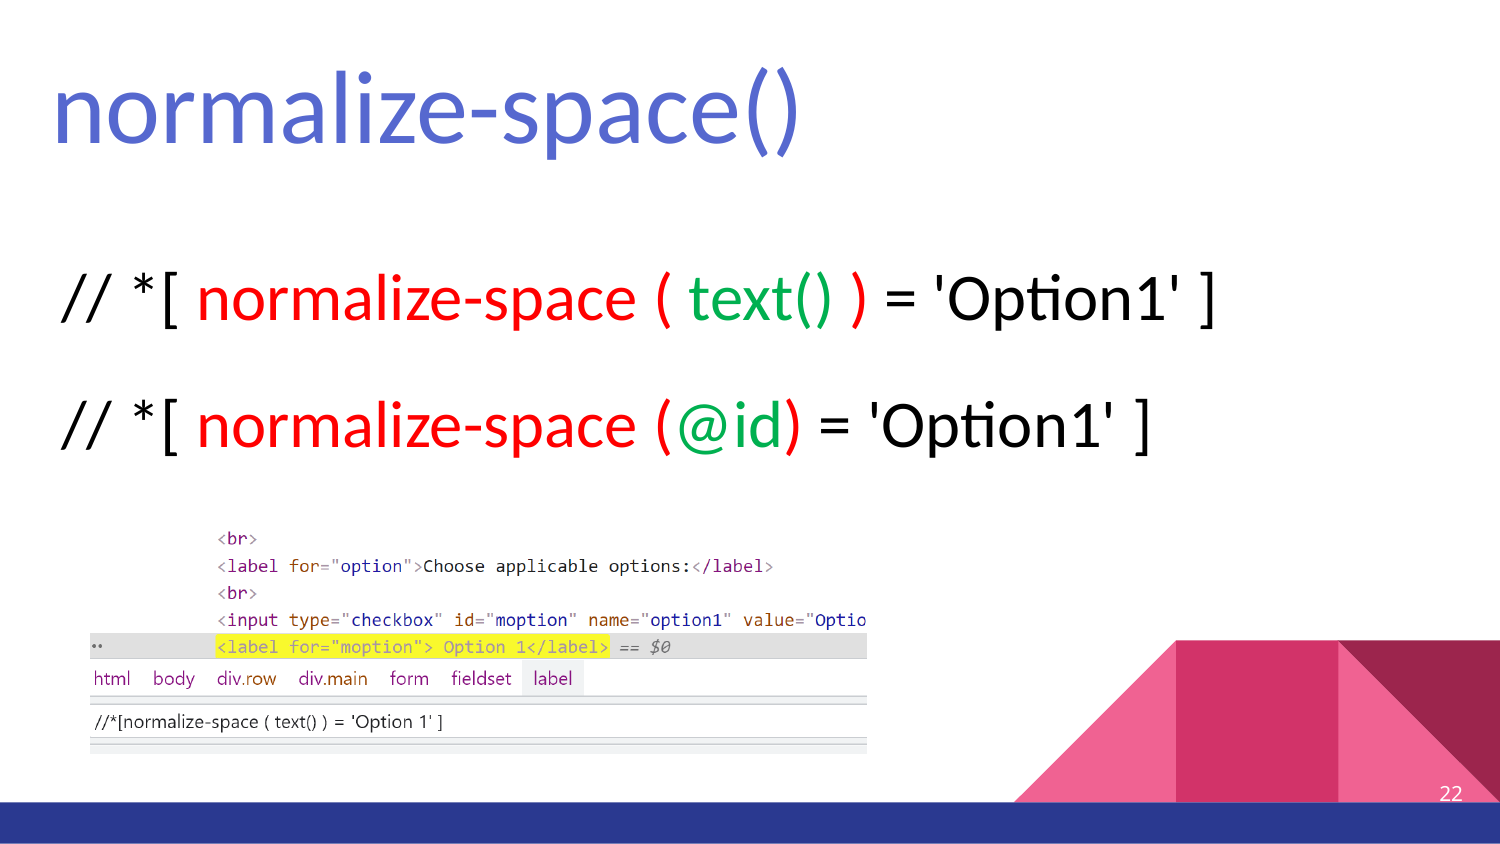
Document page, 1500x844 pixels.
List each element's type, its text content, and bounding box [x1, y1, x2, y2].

text_box normalize-space() [36, 32, 902, 172]
text_box // *[ normalize-space ( text() ) = 'Option1' ] [31, 246, 1360, 341]
picture [89, 517, 867, 754]
text_box // *[ normalize-space (@id) = 'Option1' ] [31, 373, 1360, 469]
slide_number 22 [1387, 762, 1478, 828]
